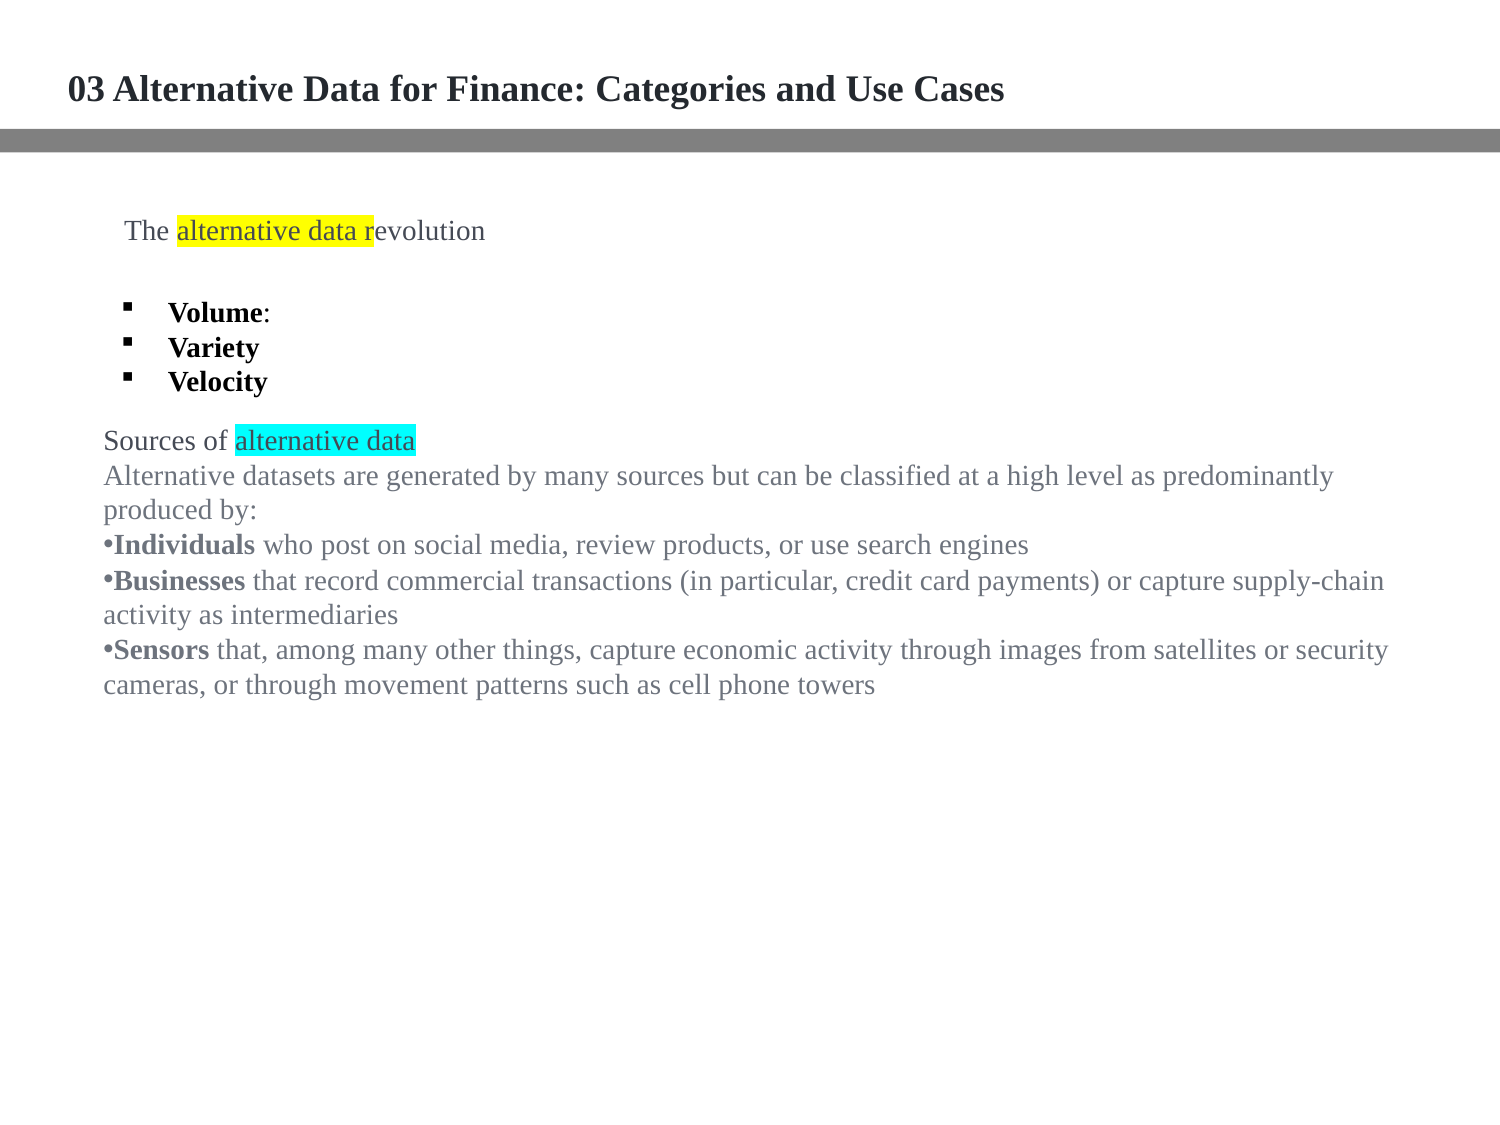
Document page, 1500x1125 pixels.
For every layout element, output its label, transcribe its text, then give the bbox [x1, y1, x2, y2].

text_box [0, 128, 1500, 153]
text_box Sources of alternative data Alternative datasets are generated by many sources but can be classified at a high level as predominantly produced by: Individuals who post on social media, review products, or use search engines Businesses that record commercial transactions (in particular, credit card payments) or capture supply-chain activity as intermediaries Sensors that, among many other things, capture economic activity through images from satellites or security cameras, or through movement patterns such as cell phone towers [88, 413, 1459, 708]
text_box [22, 46, 1195, 129]
text_box The alternative data revolution [109, 204, 501, 254]
text_box 03 Alternative Data for Finance: Categories and Use Cases [53, 56, 1105, 116]
text_box Volume: Variety Velocity [106, 285, 1394, 406]
